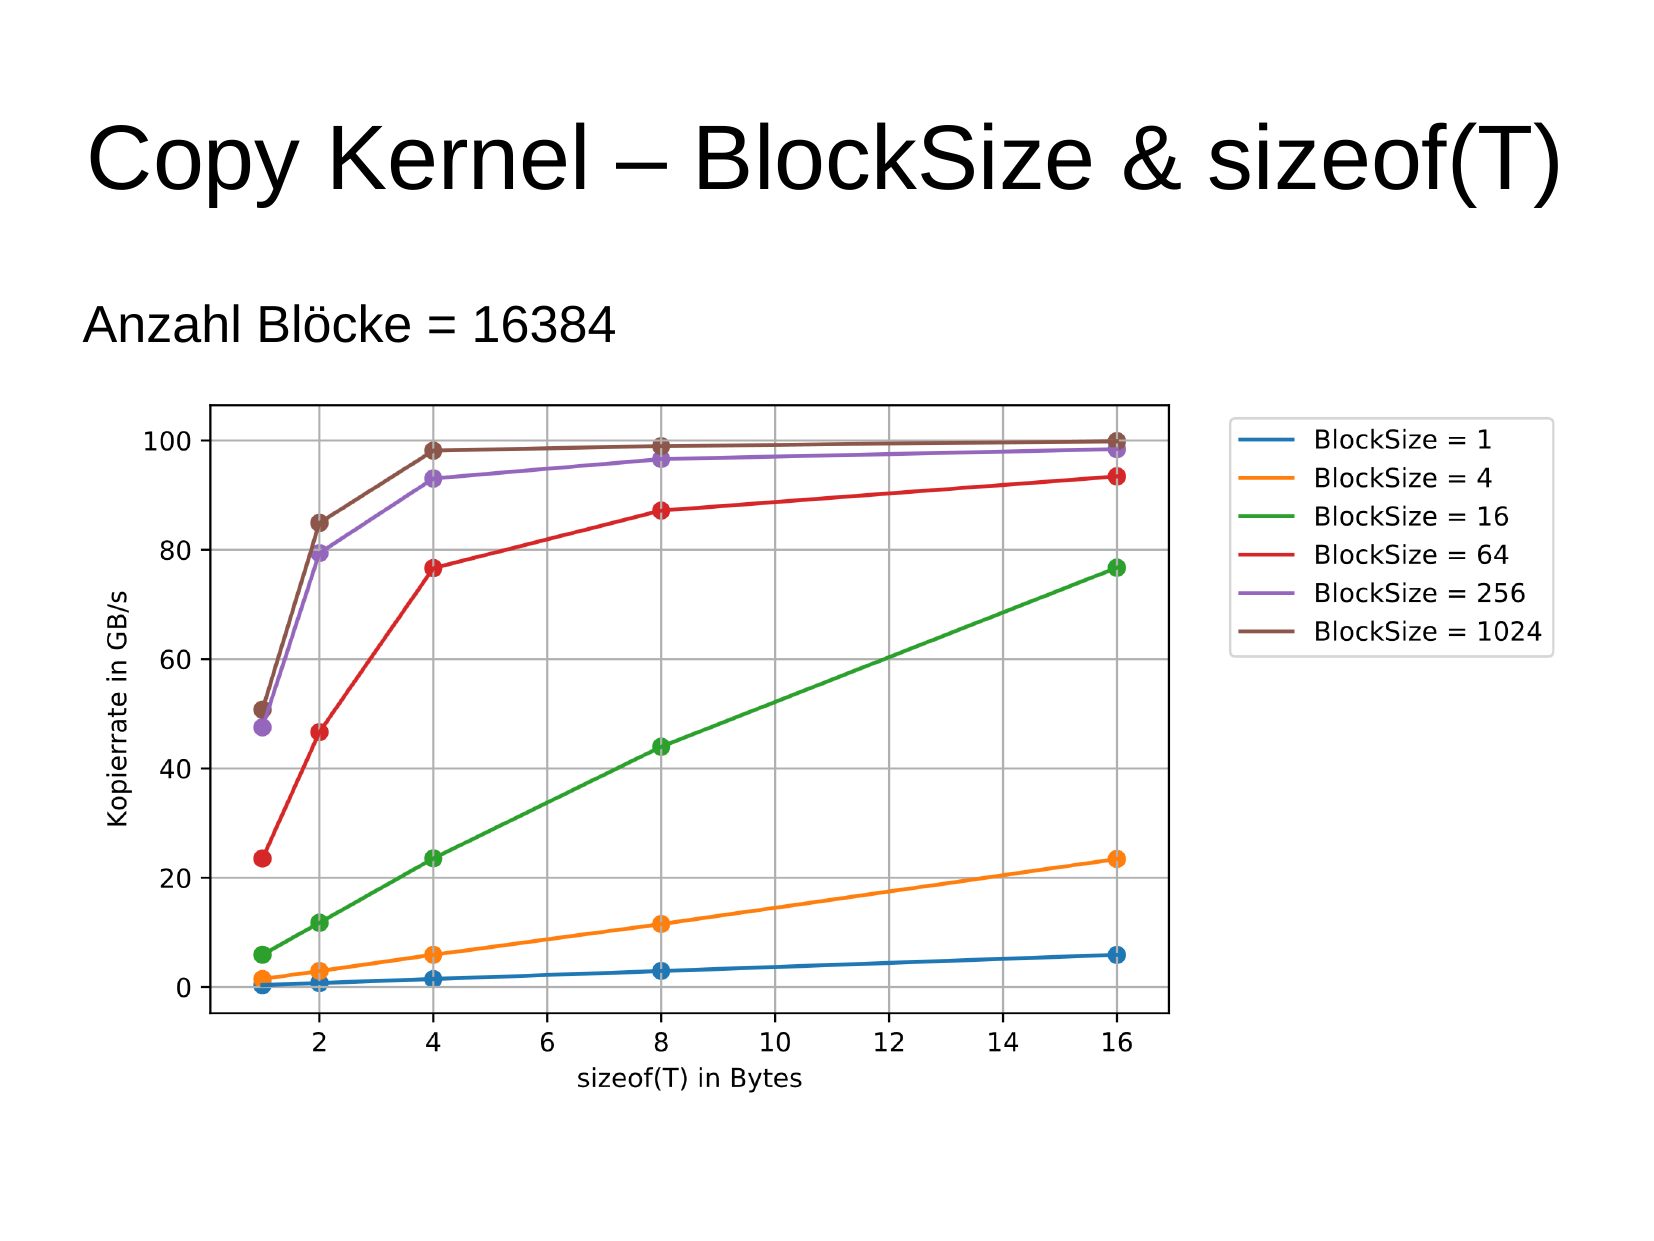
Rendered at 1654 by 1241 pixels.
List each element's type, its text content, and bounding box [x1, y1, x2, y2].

picture [87, 377, 1571, 1109]
list Anzahl Blöcke = 16384 [82, 290, 1571, 1109]
title Copy Kernel – BlockSize & sizeof(T) [82, 49, 1571, 257]
